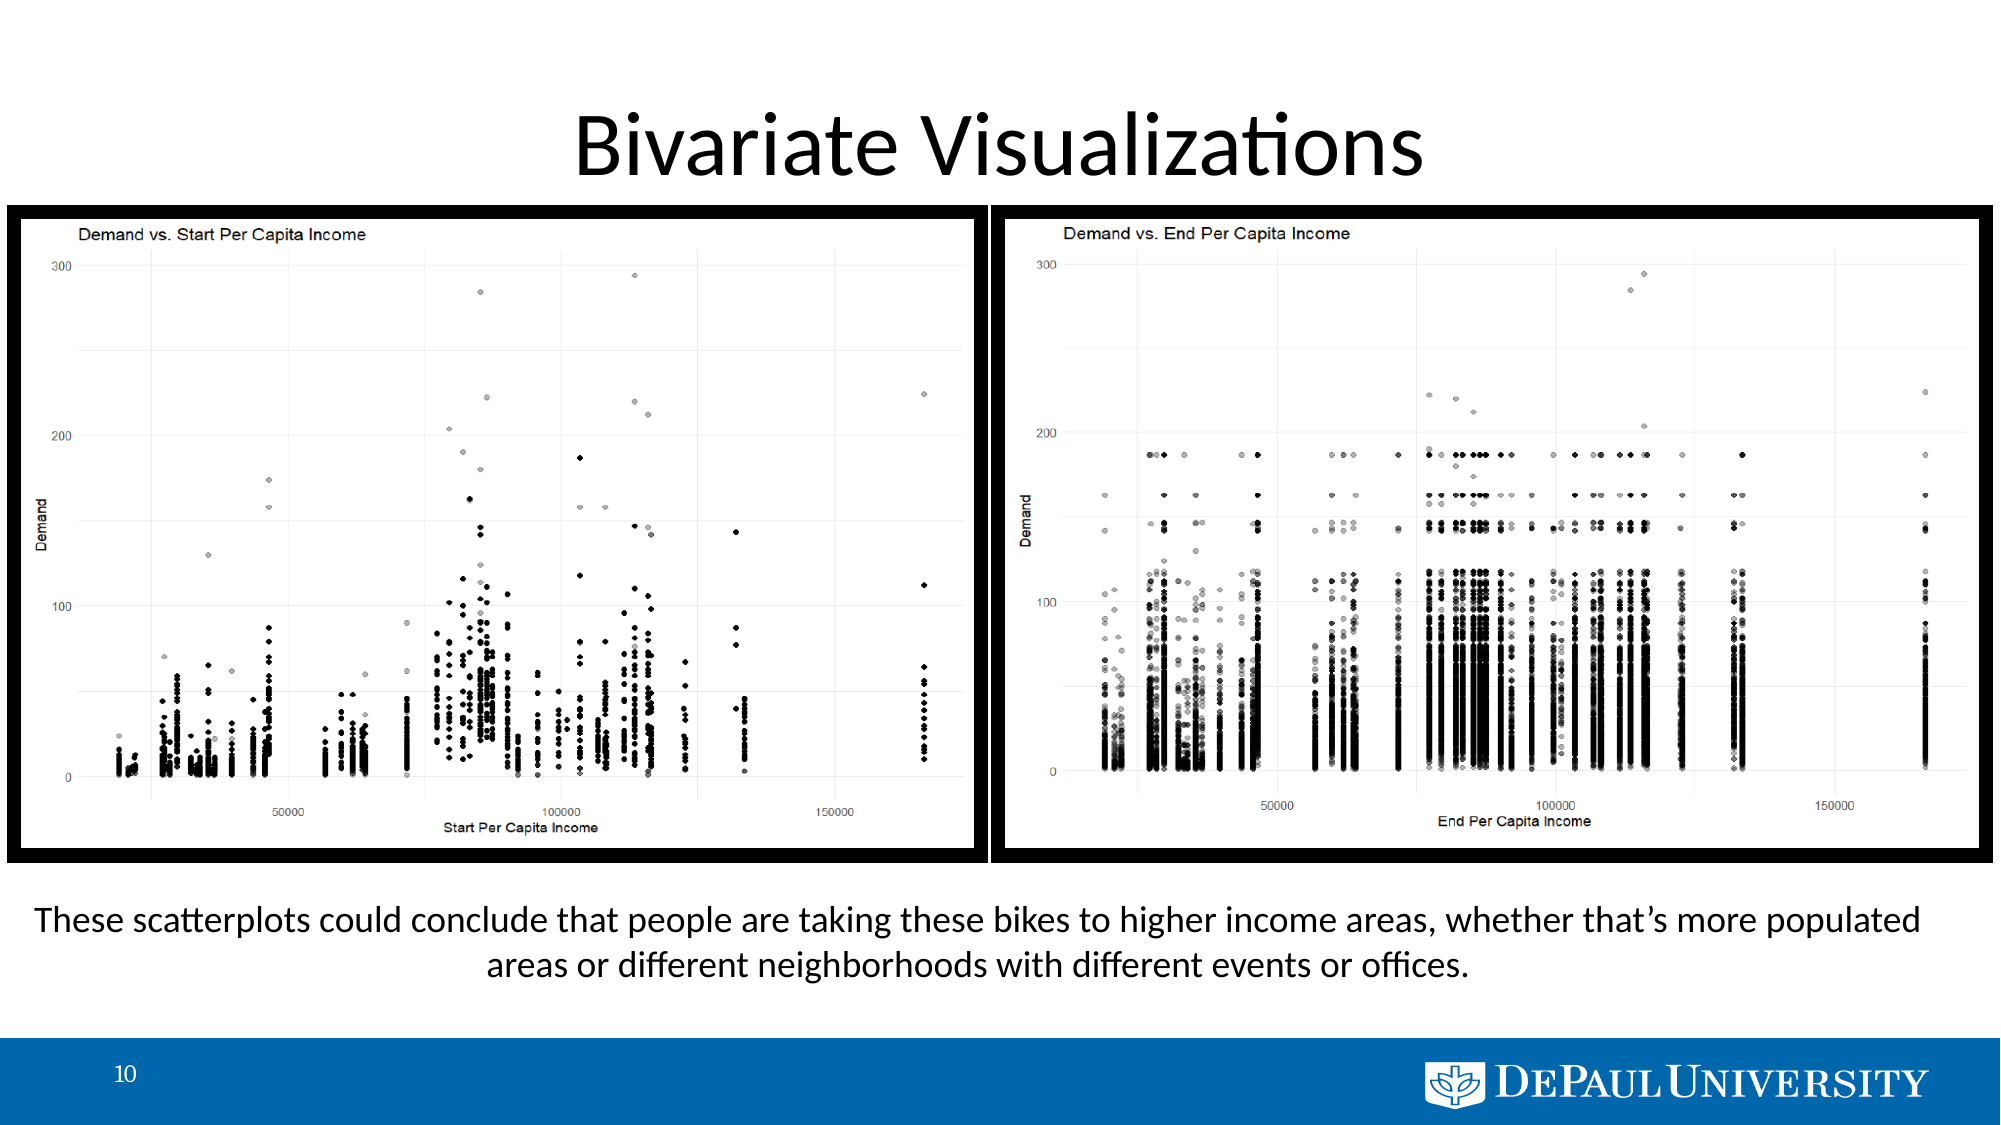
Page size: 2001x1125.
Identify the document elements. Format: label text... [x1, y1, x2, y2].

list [20, 219, 974, 849]
title Bivariate Visualizations [99, 45, 1900, 233]
text_box These scatterplots could conclude that people are taking these bikes to higher income areas, whether that’s more populated areas or different neighborhoods with different events or offices. [0, 887, 1958, 1125]
picture [0, 0, 2000, 1125]
